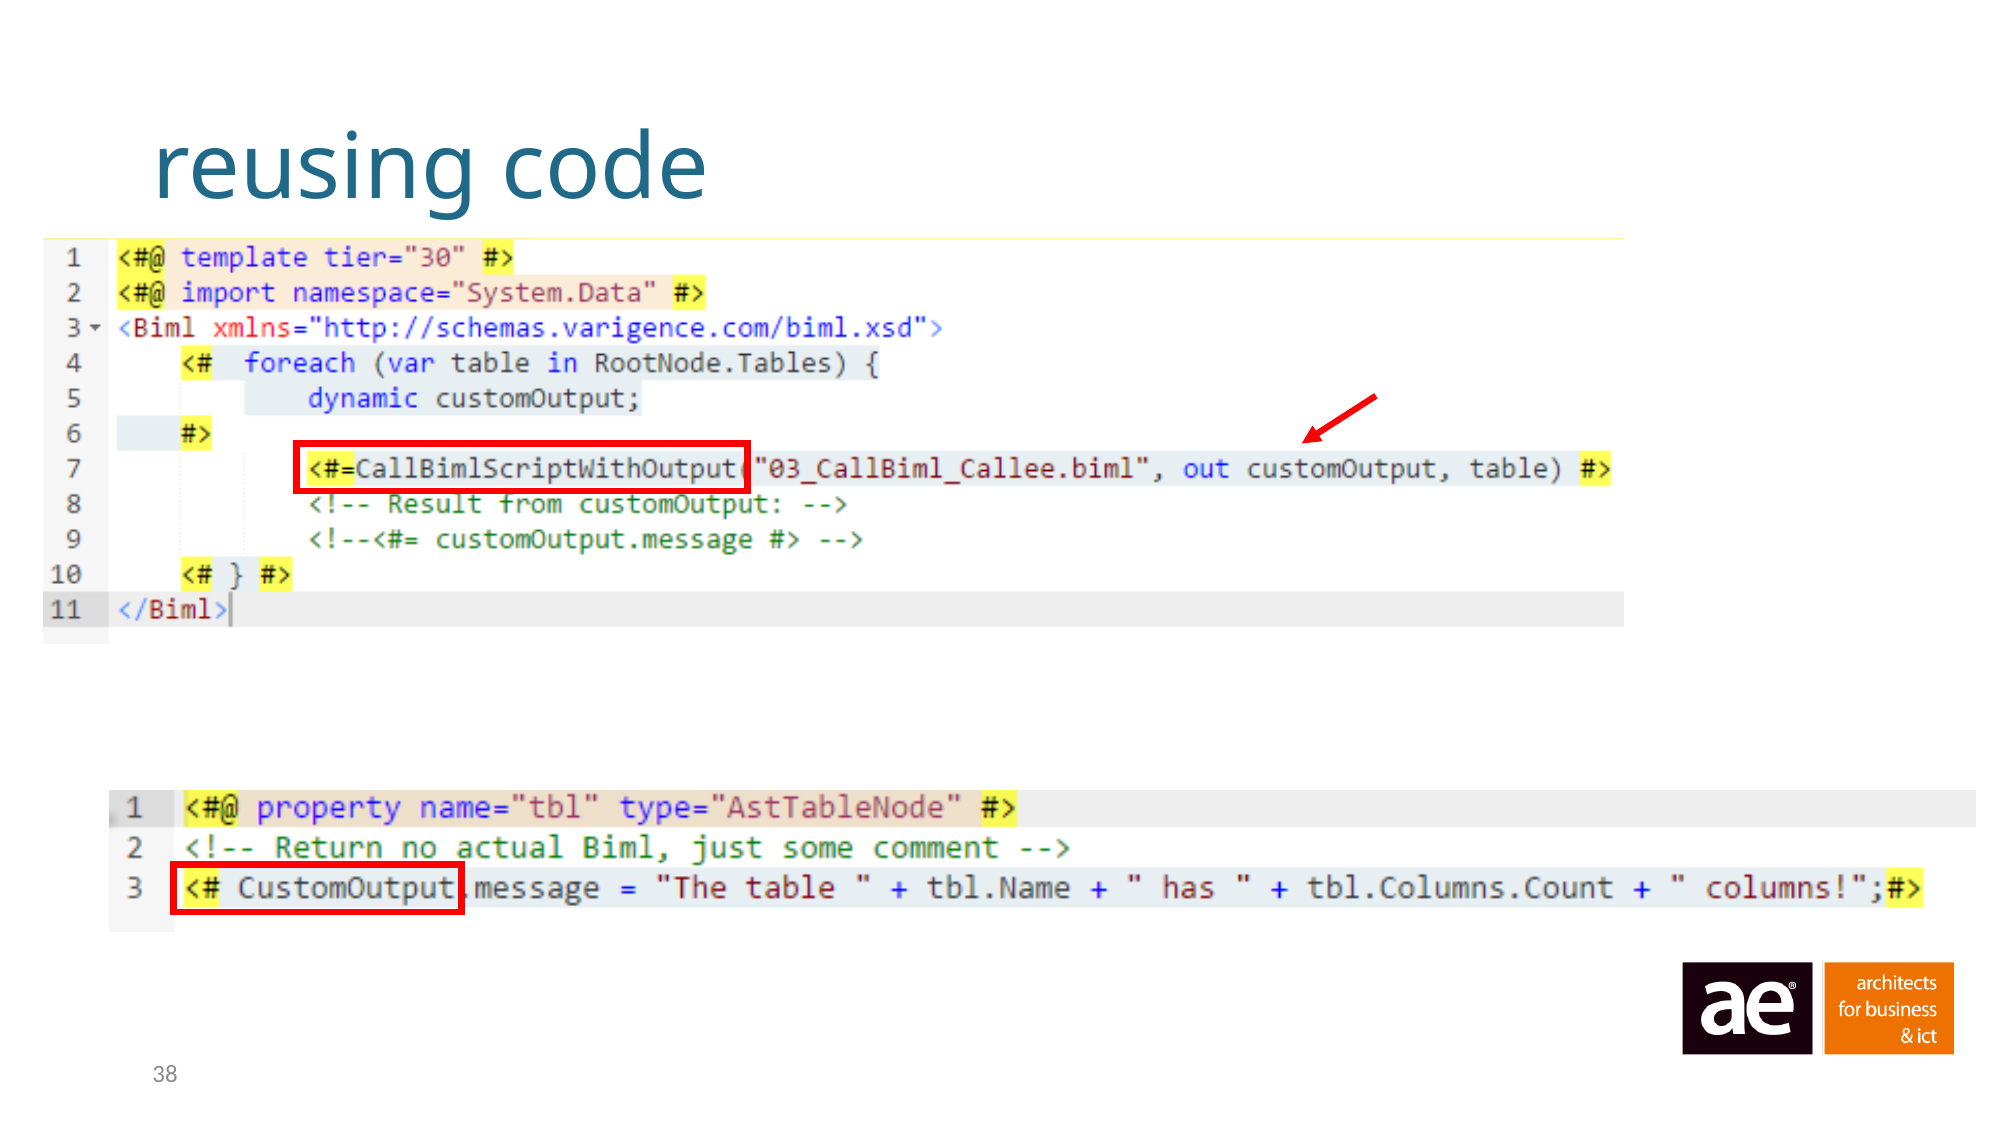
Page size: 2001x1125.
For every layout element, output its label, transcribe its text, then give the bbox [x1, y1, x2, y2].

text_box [1301, 395, 1376, 444]
title reusing code [137, 59, 1863, 278]
picture [109, 790, 1976, 932]
picture [1671, 950, 1964, 1065]
picture [43, 238, 1624, 644]
slide_number 38 [137, 1042, 588, 1103]
